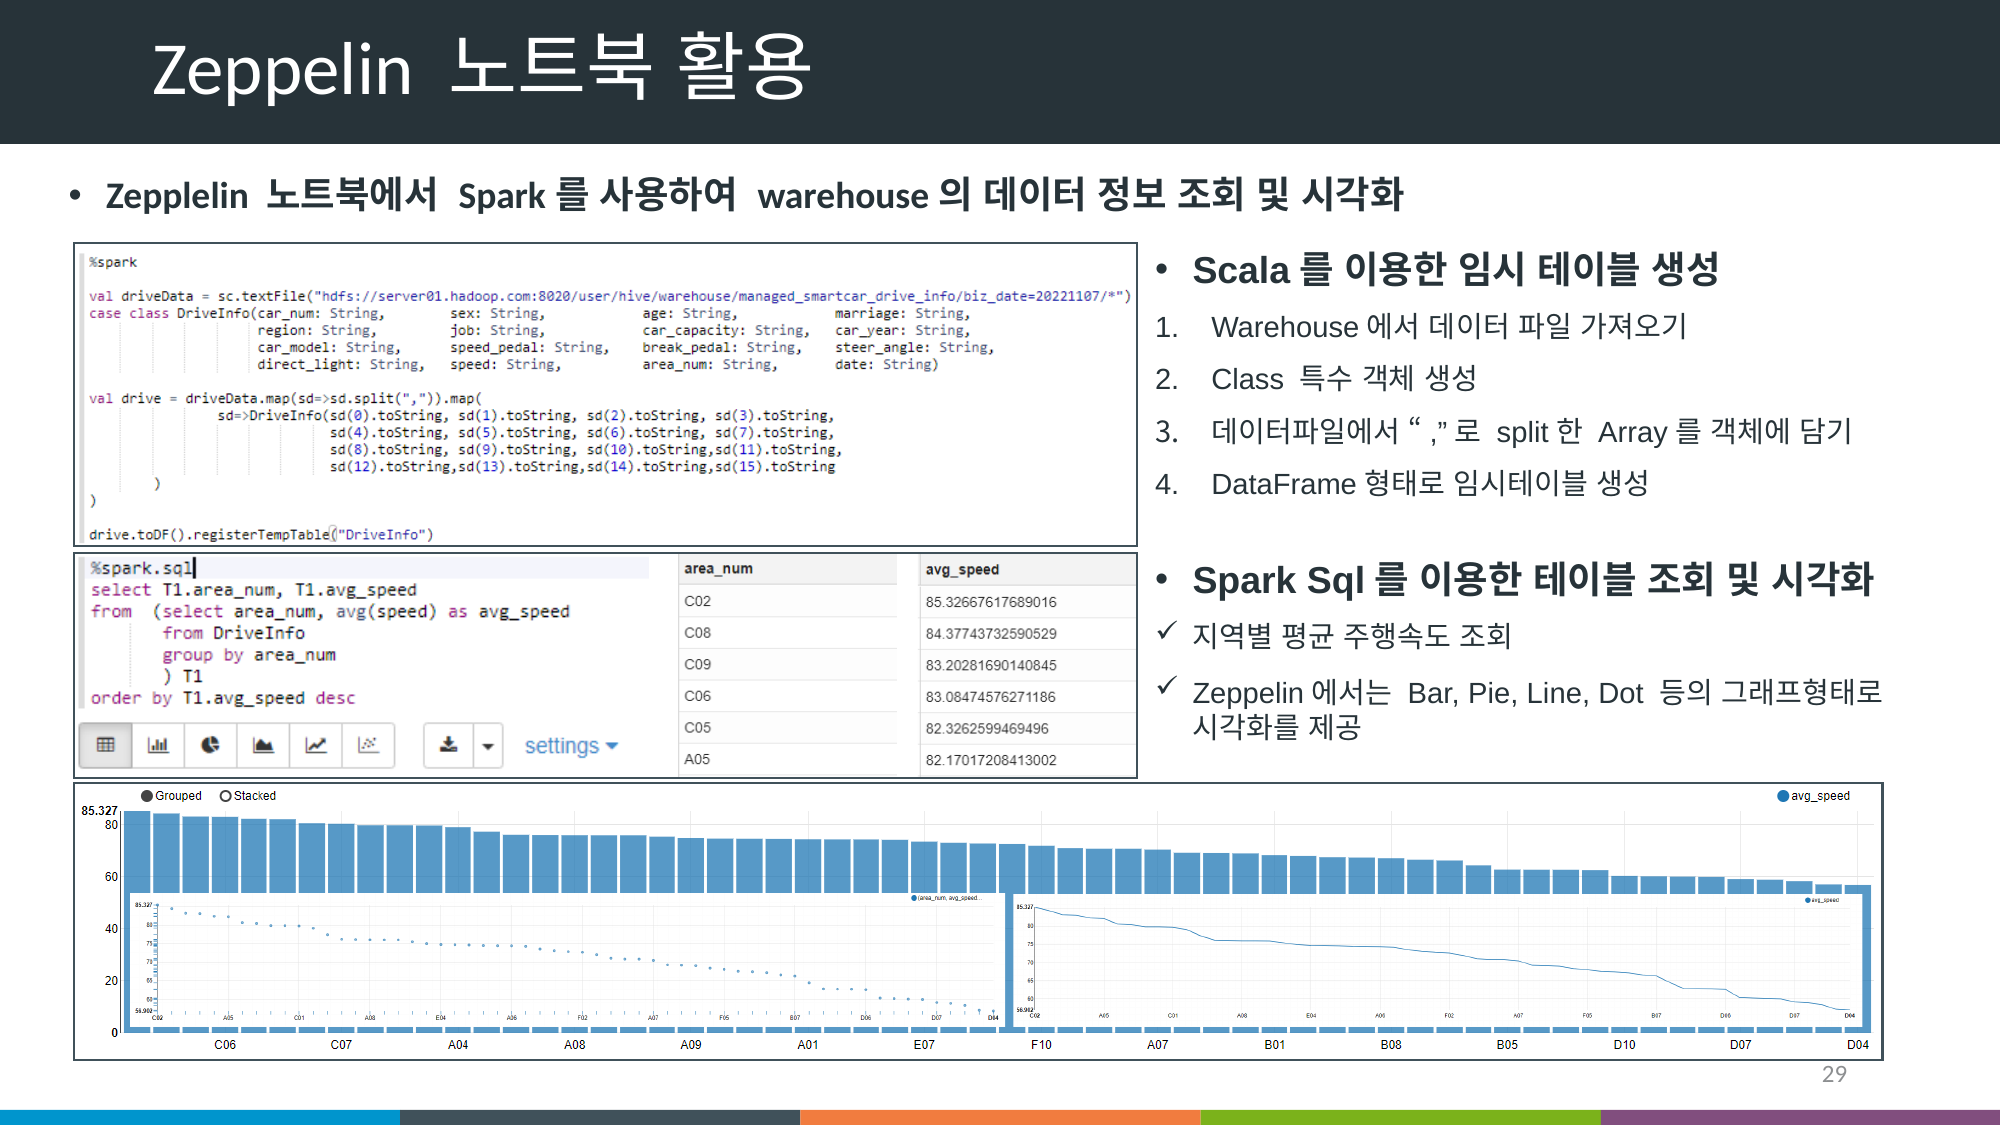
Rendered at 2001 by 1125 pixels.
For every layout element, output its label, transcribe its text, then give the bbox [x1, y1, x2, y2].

picture [71, 245, 1138, 779]
list Zepplelin 노트북에서 Spark를 사용하여 warehouse의 데이터 정보 조회 및 시각화 [53, 168, 1713, 229]
text_box [649, 552, 917, 779]
text_box Scala를 이용한 임시 테이블 생성 Warehouse에서 데이터 파일 가져오기 Class 특수 객체 생성 데이터파일에서 “,”로 split한 Array를 객체에 담기 DataFrame형태로 임시테이블 생성 [1140, 243, 1943, 548]
text_box Spark Sql를 이용한 테이블 조회 및 시각화 지역별 평균 주행속도 조회 Zeppelin에서는 Bar, Pie, Line, Dot 등의 그래프형태로 시각화를 제공 [1140, 553, 1943, 777]
slide_number 29 [1412, 1064, 1863, 1103]
picture [73, 780, 1899, 1064]
title Zeppelin 노트북 활용 [137, 23, 1863, 118]
